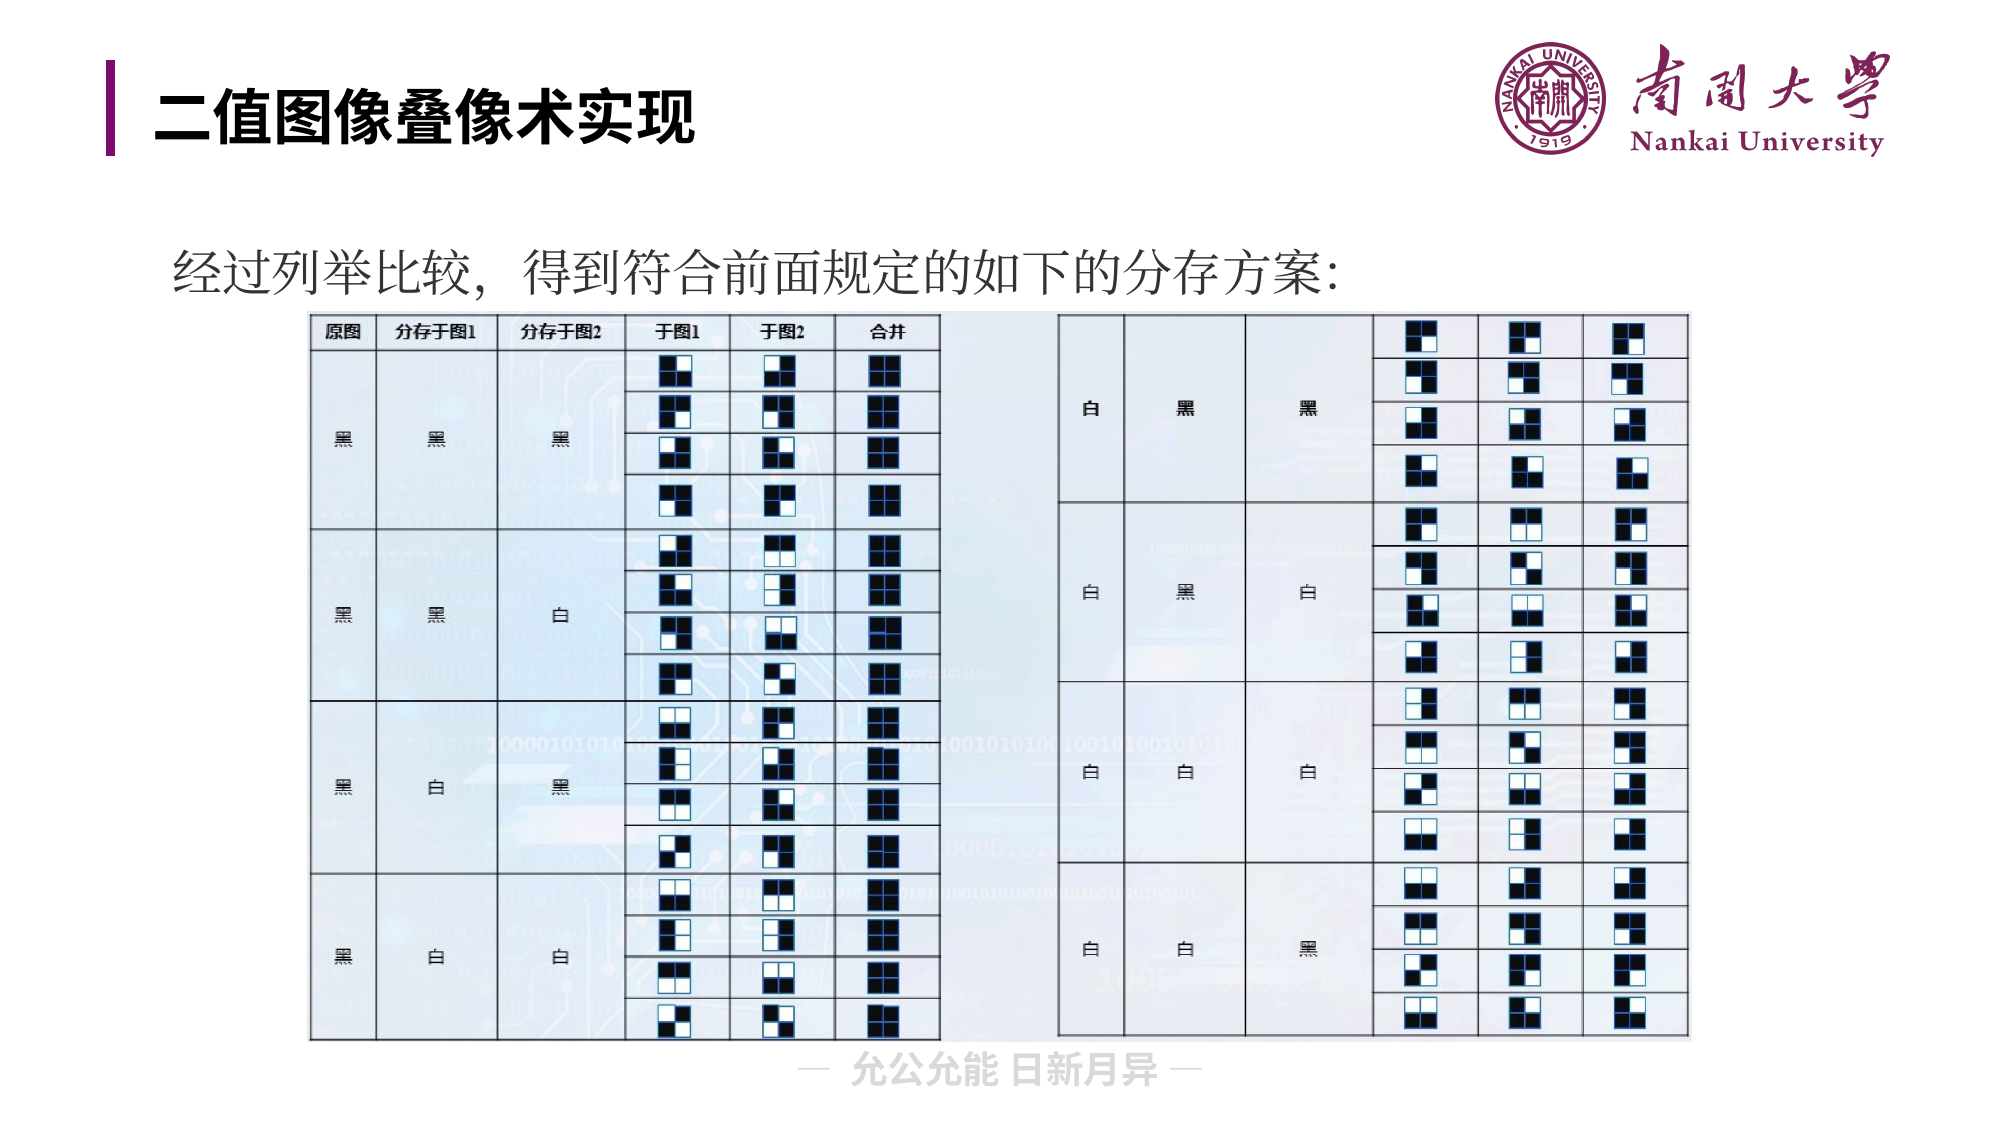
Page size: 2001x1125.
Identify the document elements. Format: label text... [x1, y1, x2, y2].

title 二值图像叠像术实现 [137, 48, 1464, 191]
text_box 经过列举比较，得到符合前面规定的如下的分存方案： [157, 203, 1843, 309]
picture [1495, 42, 1890, 157]
picture [307, 311, 1693, 1042]
